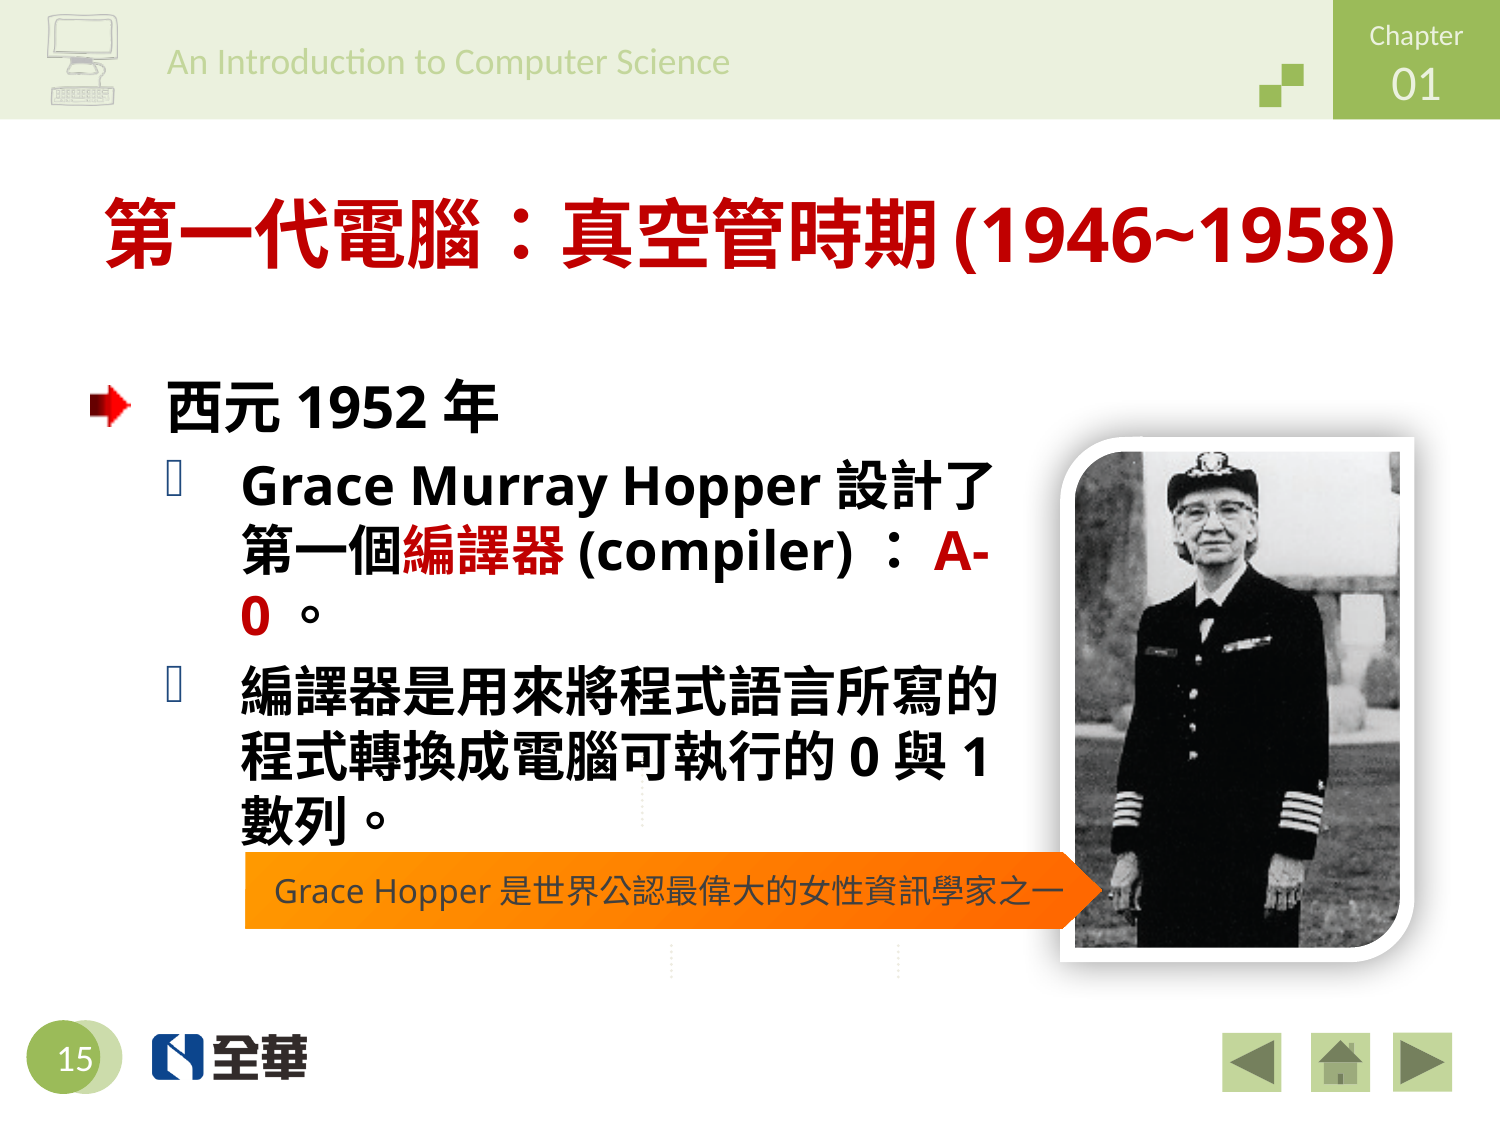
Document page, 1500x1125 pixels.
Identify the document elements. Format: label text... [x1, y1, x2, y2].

list 西元1952年 Grace Murray Hopper設計了第一個編譯器(compiler)：A-0。 編譯器是用來將程式語言所寫的程式轉換成電腦可執行的0與1數列。 [75, 363, 1046, 1005]
title 第一代電腦：真空管時期(1946~1958) [75, 138, 1425, 327]
picture [152, 1034, 307, 1080]
picture [47, 14, 118, 106]
picture [90, 385, 131, 427]
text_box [245, 756, 1103, 982]
picture [1067, 444, 1408, 956]
